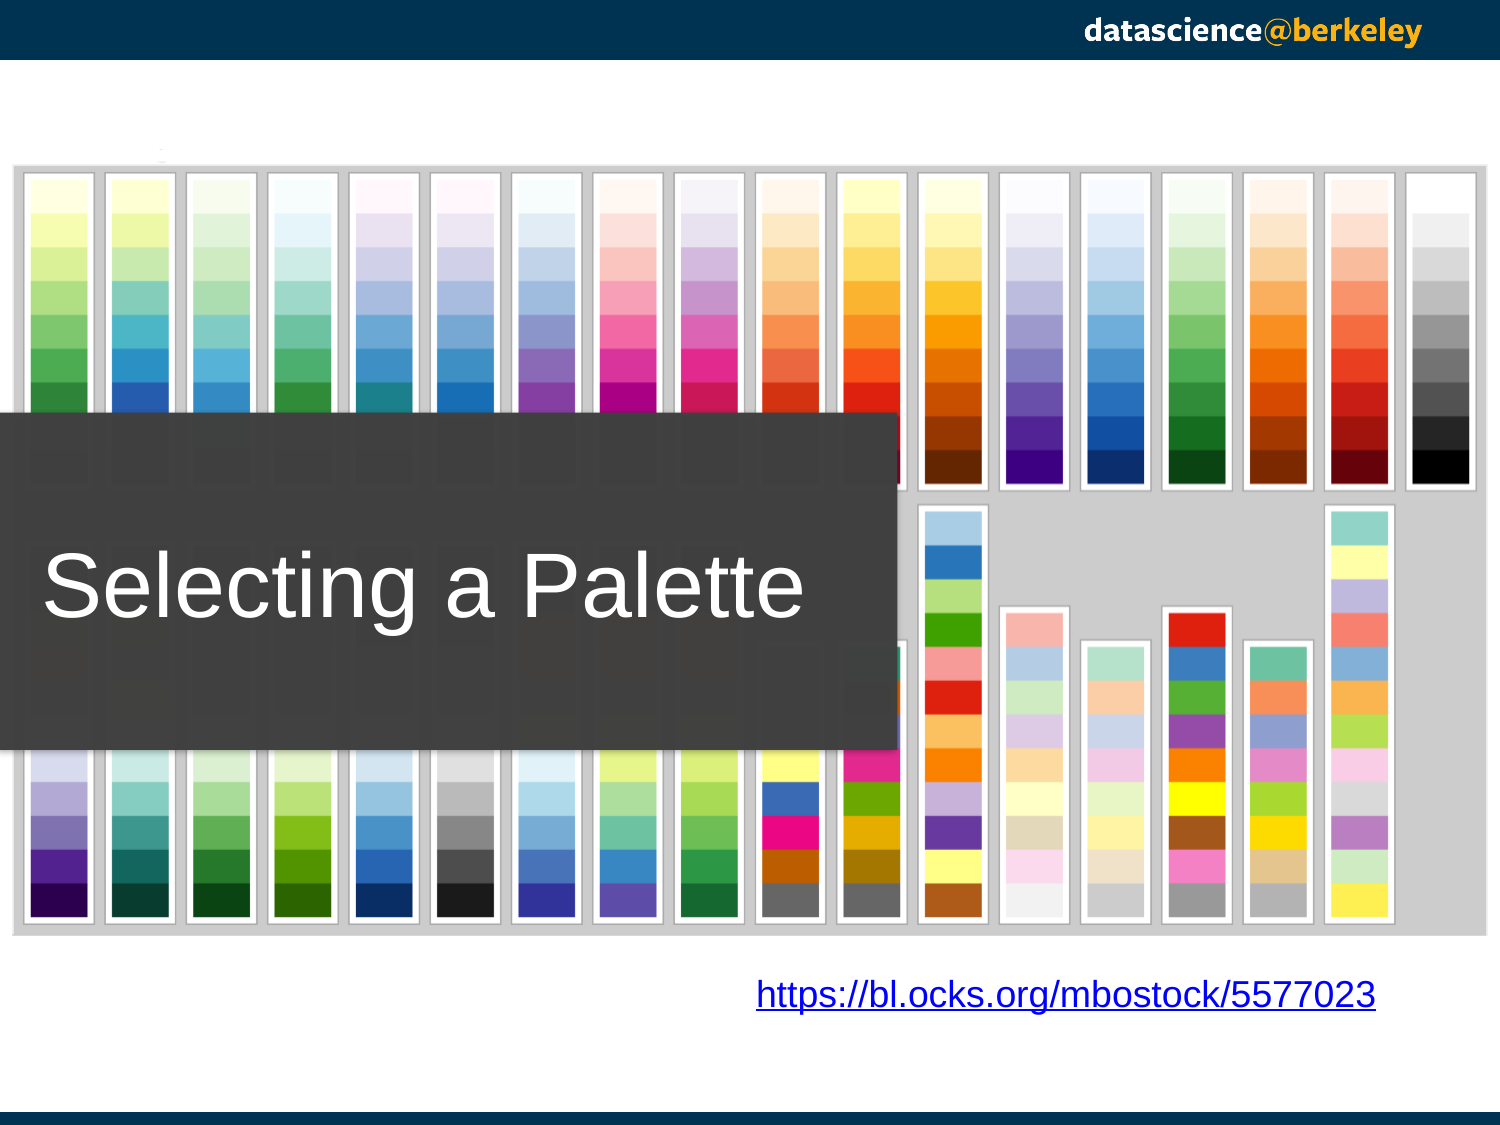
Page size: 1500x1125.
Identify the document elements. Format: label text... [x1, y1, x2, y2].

picture [1079, 10, 1431, 52]
picture [0, 149, 1500, 948]
text_box https://bl.ocks.org/mbostock/5577023 [741, 962, 1392, 1068]
